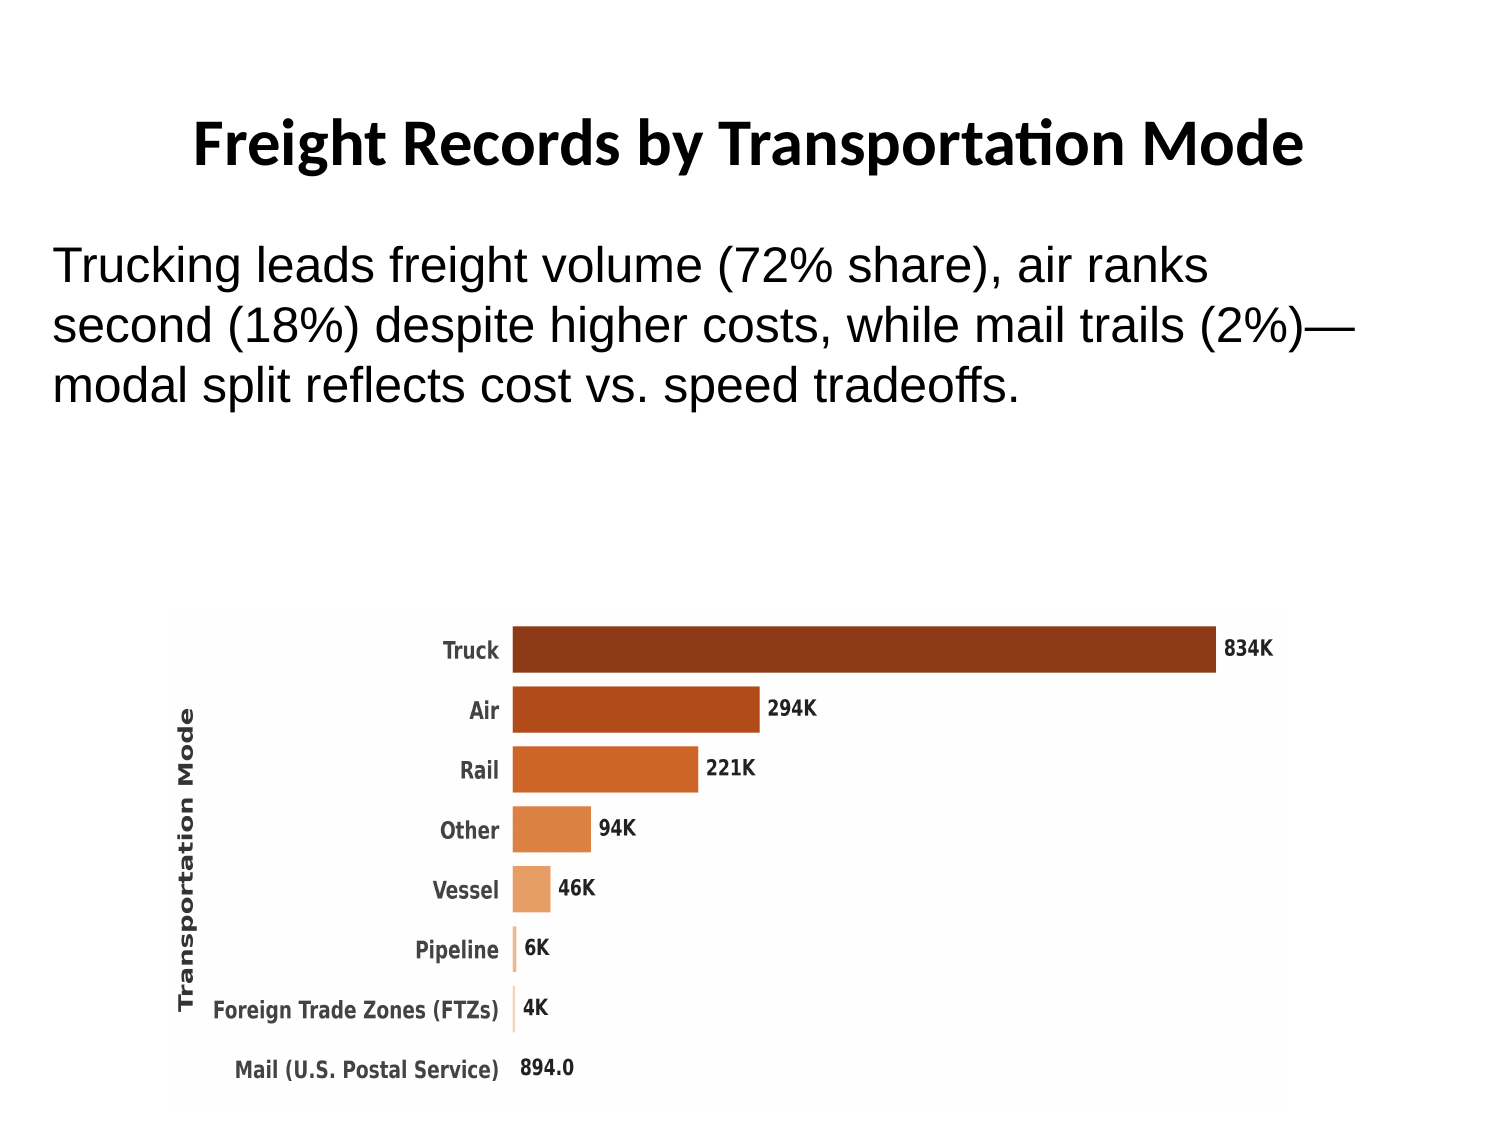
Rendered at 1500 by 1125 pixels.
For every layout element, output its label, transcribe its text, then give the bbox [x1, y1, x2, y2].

text_box Trucking leads freight volume (72% share), air ranks second (18%) despite higher costs, while mail trails (2%)—modal split reflects cost vs. speed tradeoffs. [37, 224, 1388, 420]
picture [168, 607, 1282, 1111]
title Freight Records by Transportation Mode [75, 44, 1425, 233]
